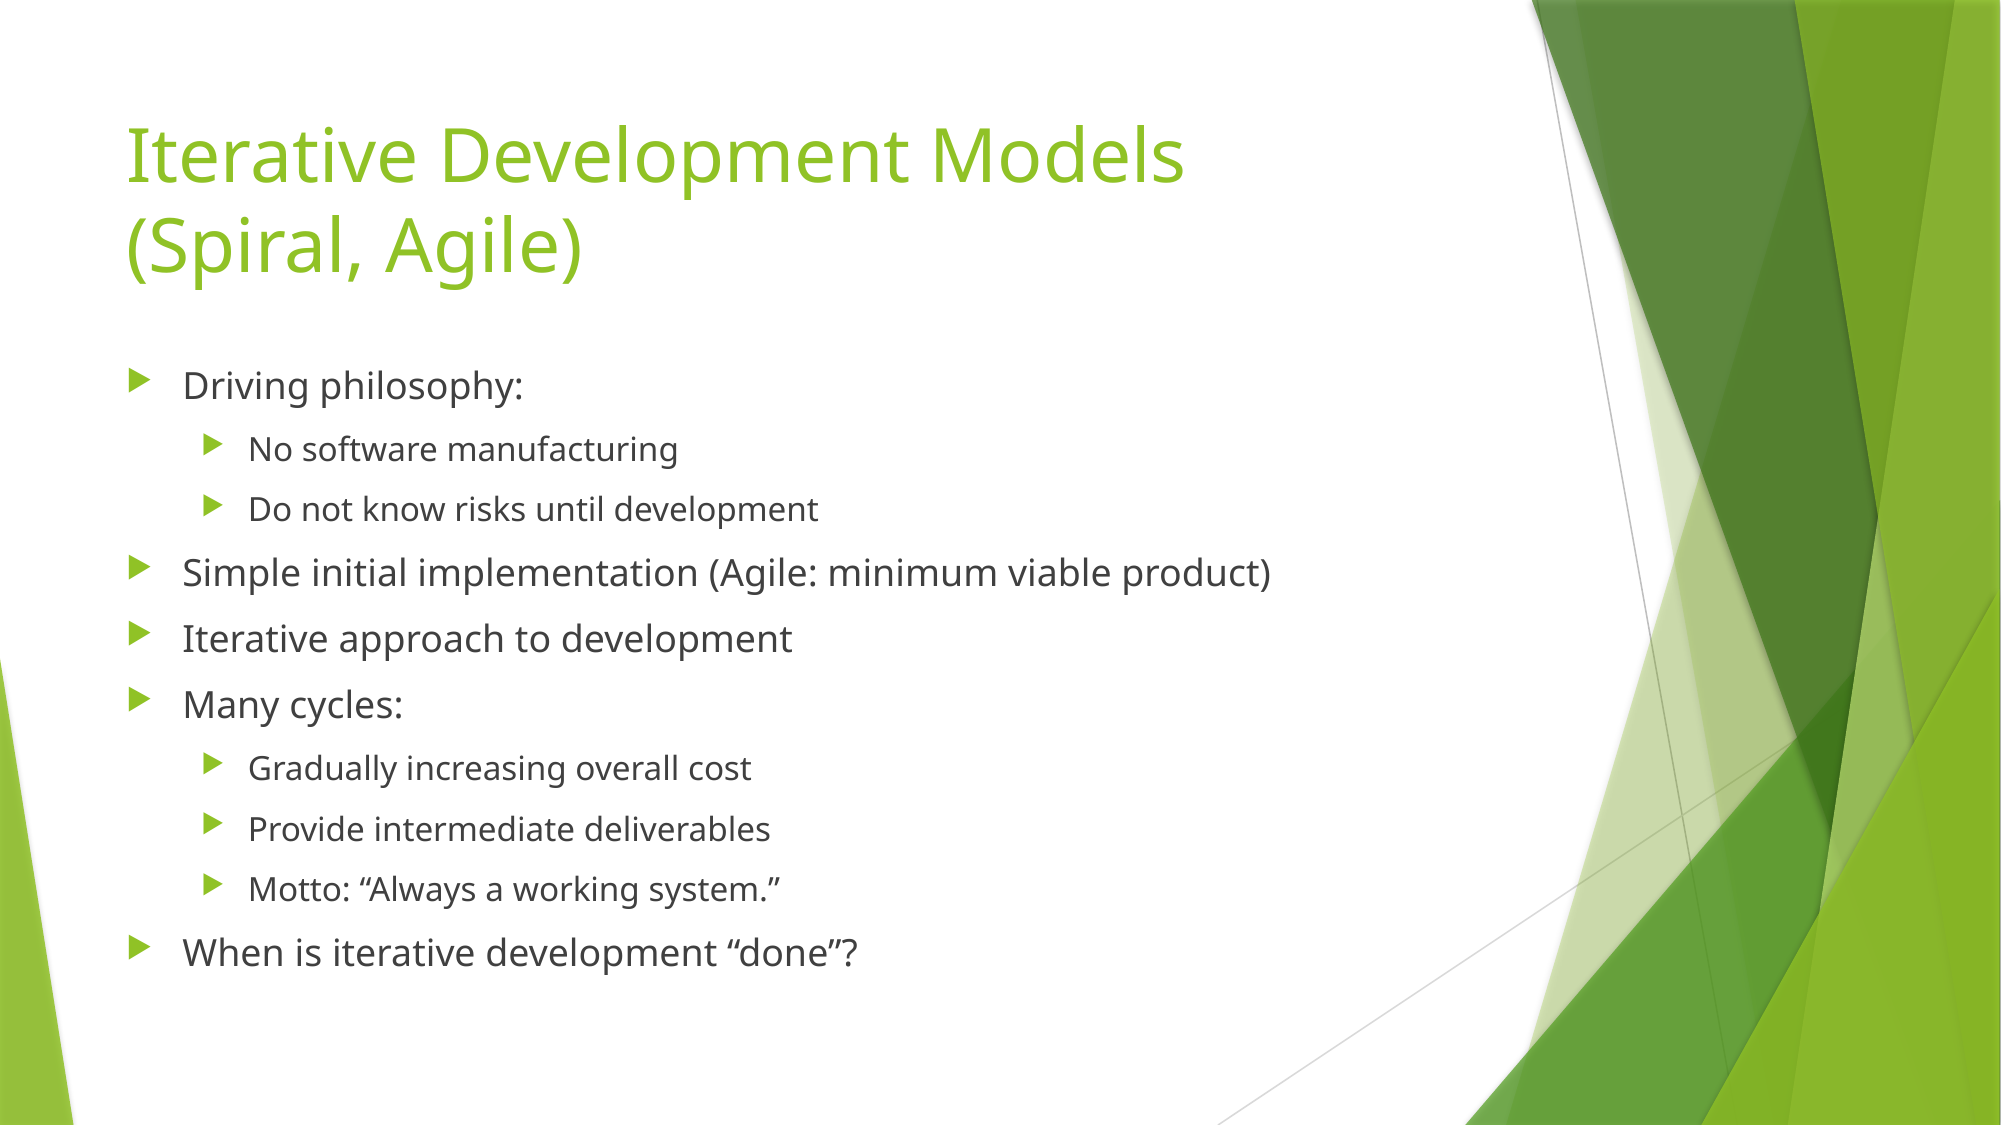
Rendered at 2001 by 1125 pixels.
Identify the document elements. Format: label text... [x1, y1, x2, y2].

list Driving philosophy: No software manufacturing Do not know risks until development Simple initial implementation (Agile: minimum viable product) Iterative approach to development Many cycles: Gradually increasing overall cost Provide intermediate deliverables Motto: “Always a working system.” When is iterative development “done”? [111, 354, 1522, 992]
title Iterative Development Models (Spiral, Agile) [111, 99, 1522, 317]
